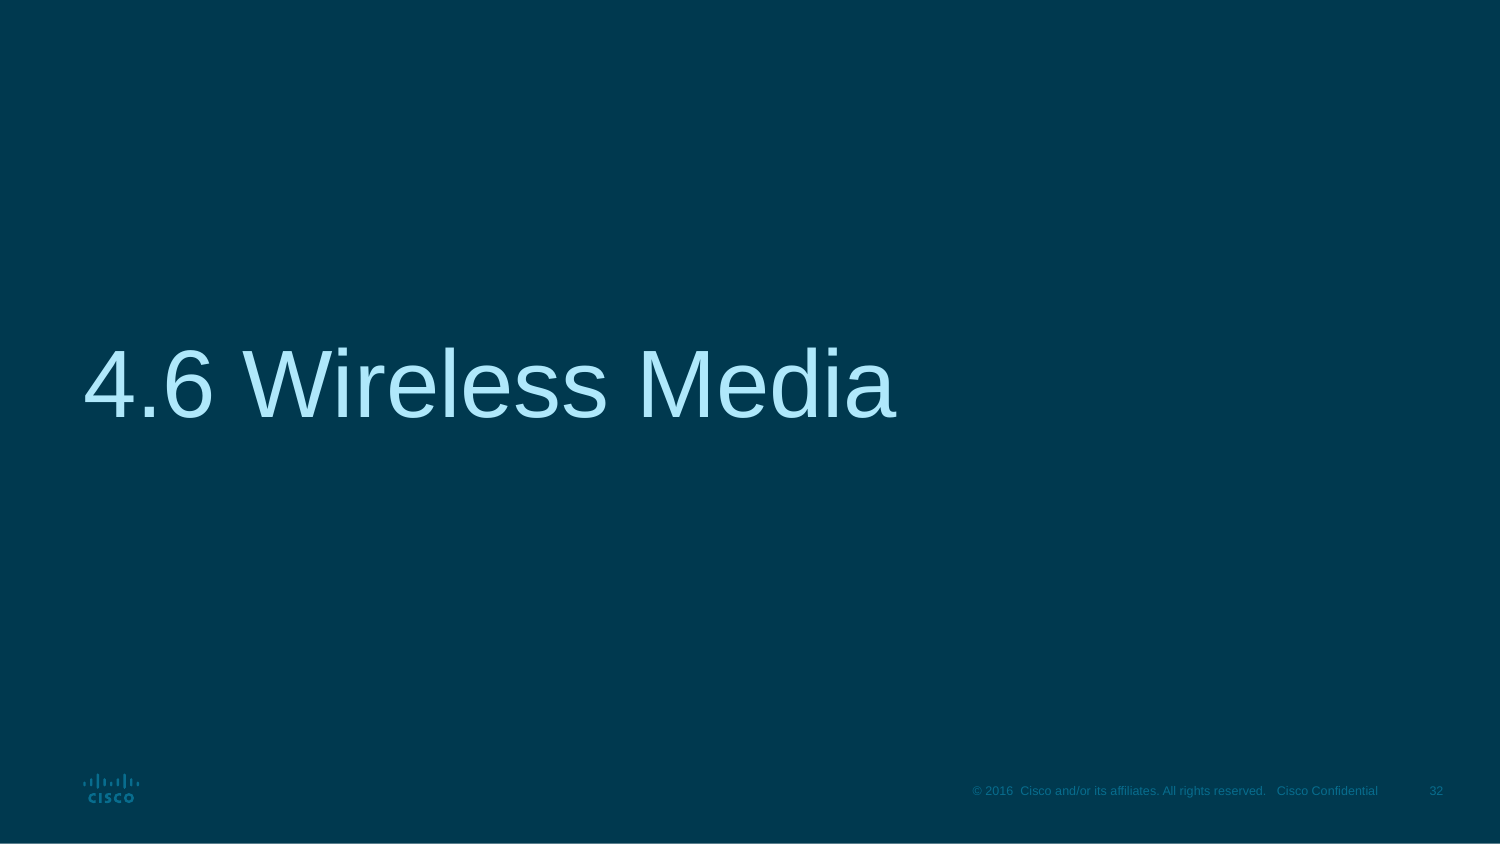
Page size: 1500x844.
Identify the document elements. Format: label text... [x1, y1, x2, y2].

title 4.6 Wireless Media [68, 293, 1356, 446]
